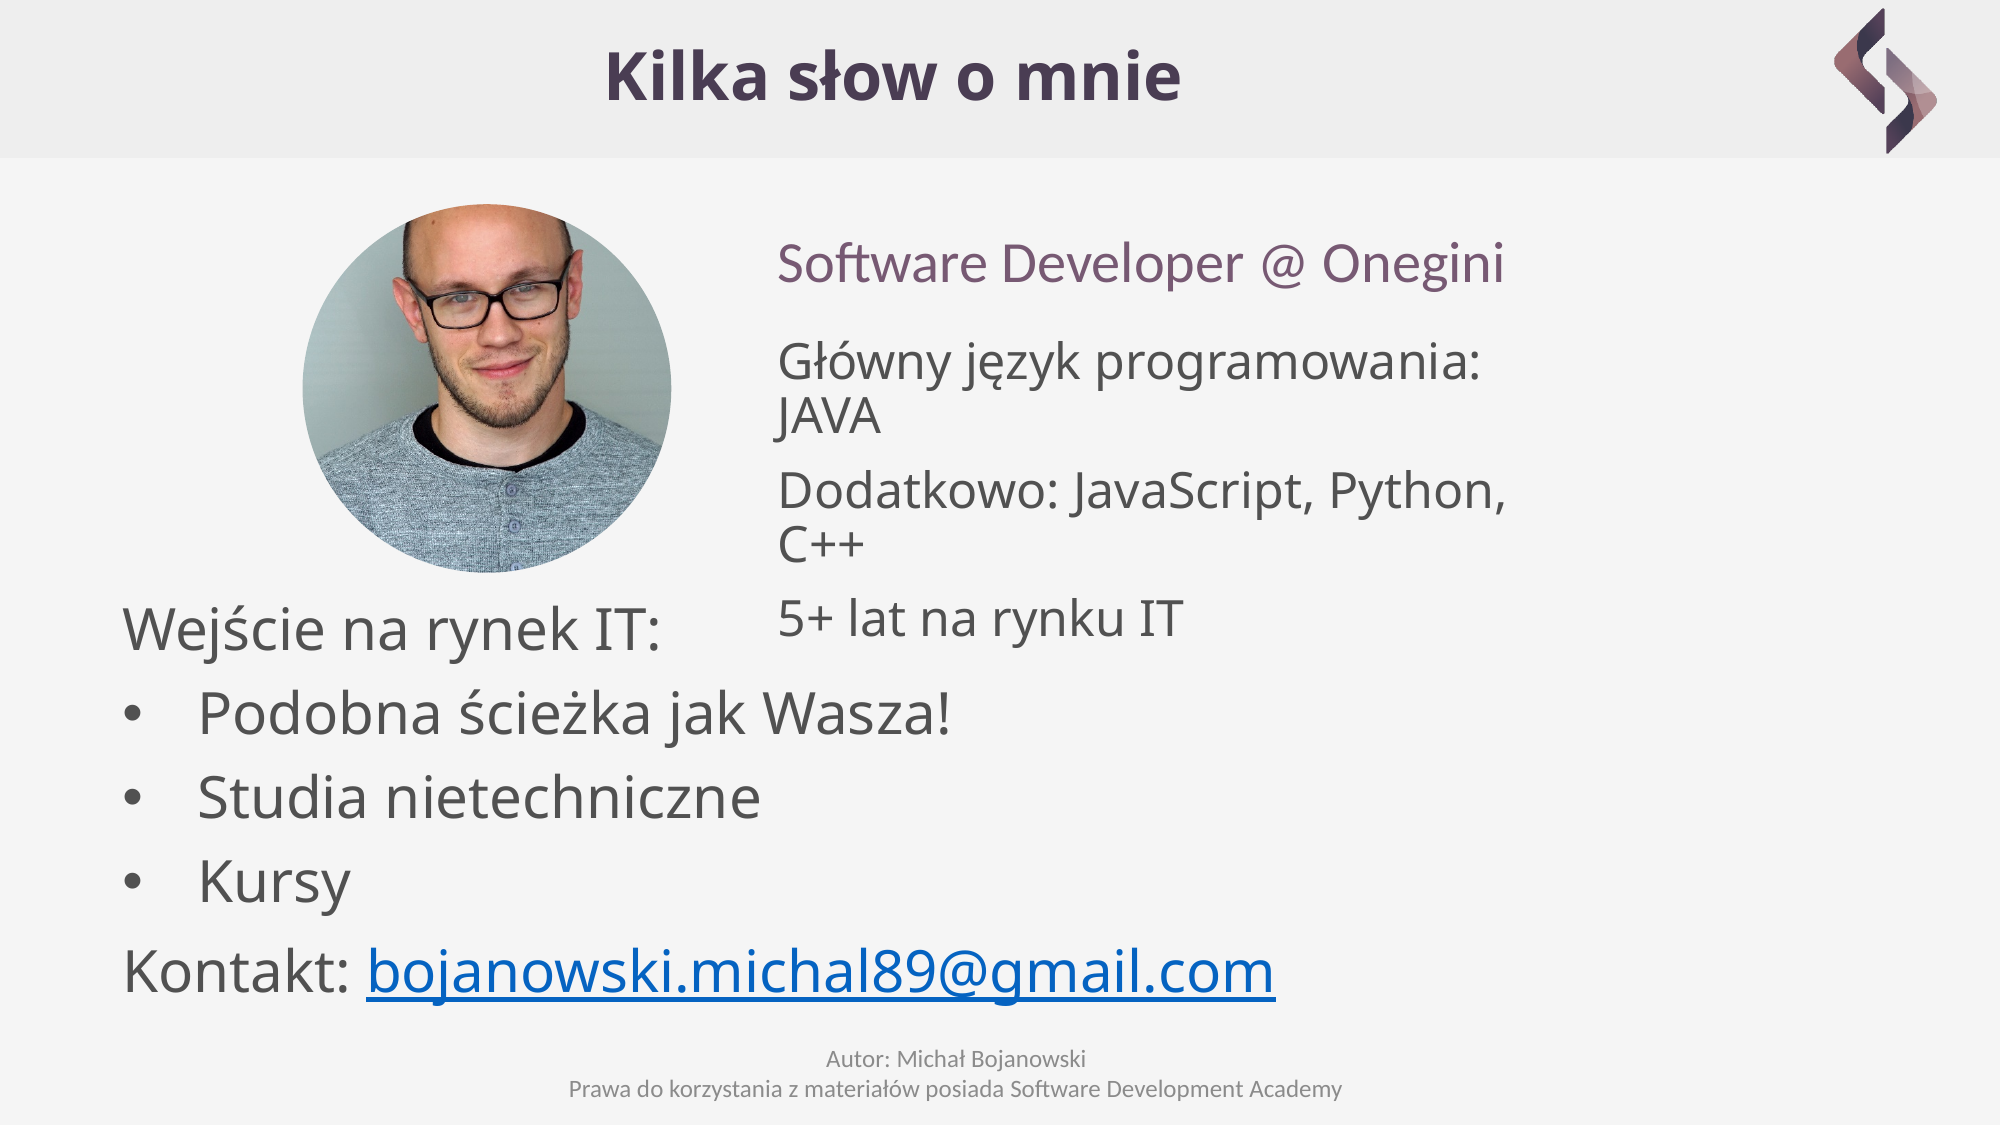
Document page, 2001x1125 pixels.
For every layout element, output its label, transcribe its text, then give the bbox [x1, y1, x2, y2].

list Software Developer @ Onegini [762, 224, 1525, 322]
title Kilka słow o mnie [0, 0, 1788, 158]
list Główny język programowania: JAVA Dodatkowo: JavaScript, Python, C++ 5+ lat na rynku IT [762, 328, 1525, 548]
footer Autor: Michał Bojanowski Prawa do korzystania z materiałów posiada Software Development Academy [486, 1042, 1427, 1103]
list Wejście na rynek IT: Podobna ścieżka jak Wasza! Studia nietechniczne Kursy Kontakt: bojanowski.michal89@gmail.com [107, 593, 1833, 1018]
picture [1787, 0, 2001, 166]
picture [302, 204, 672, 573]
